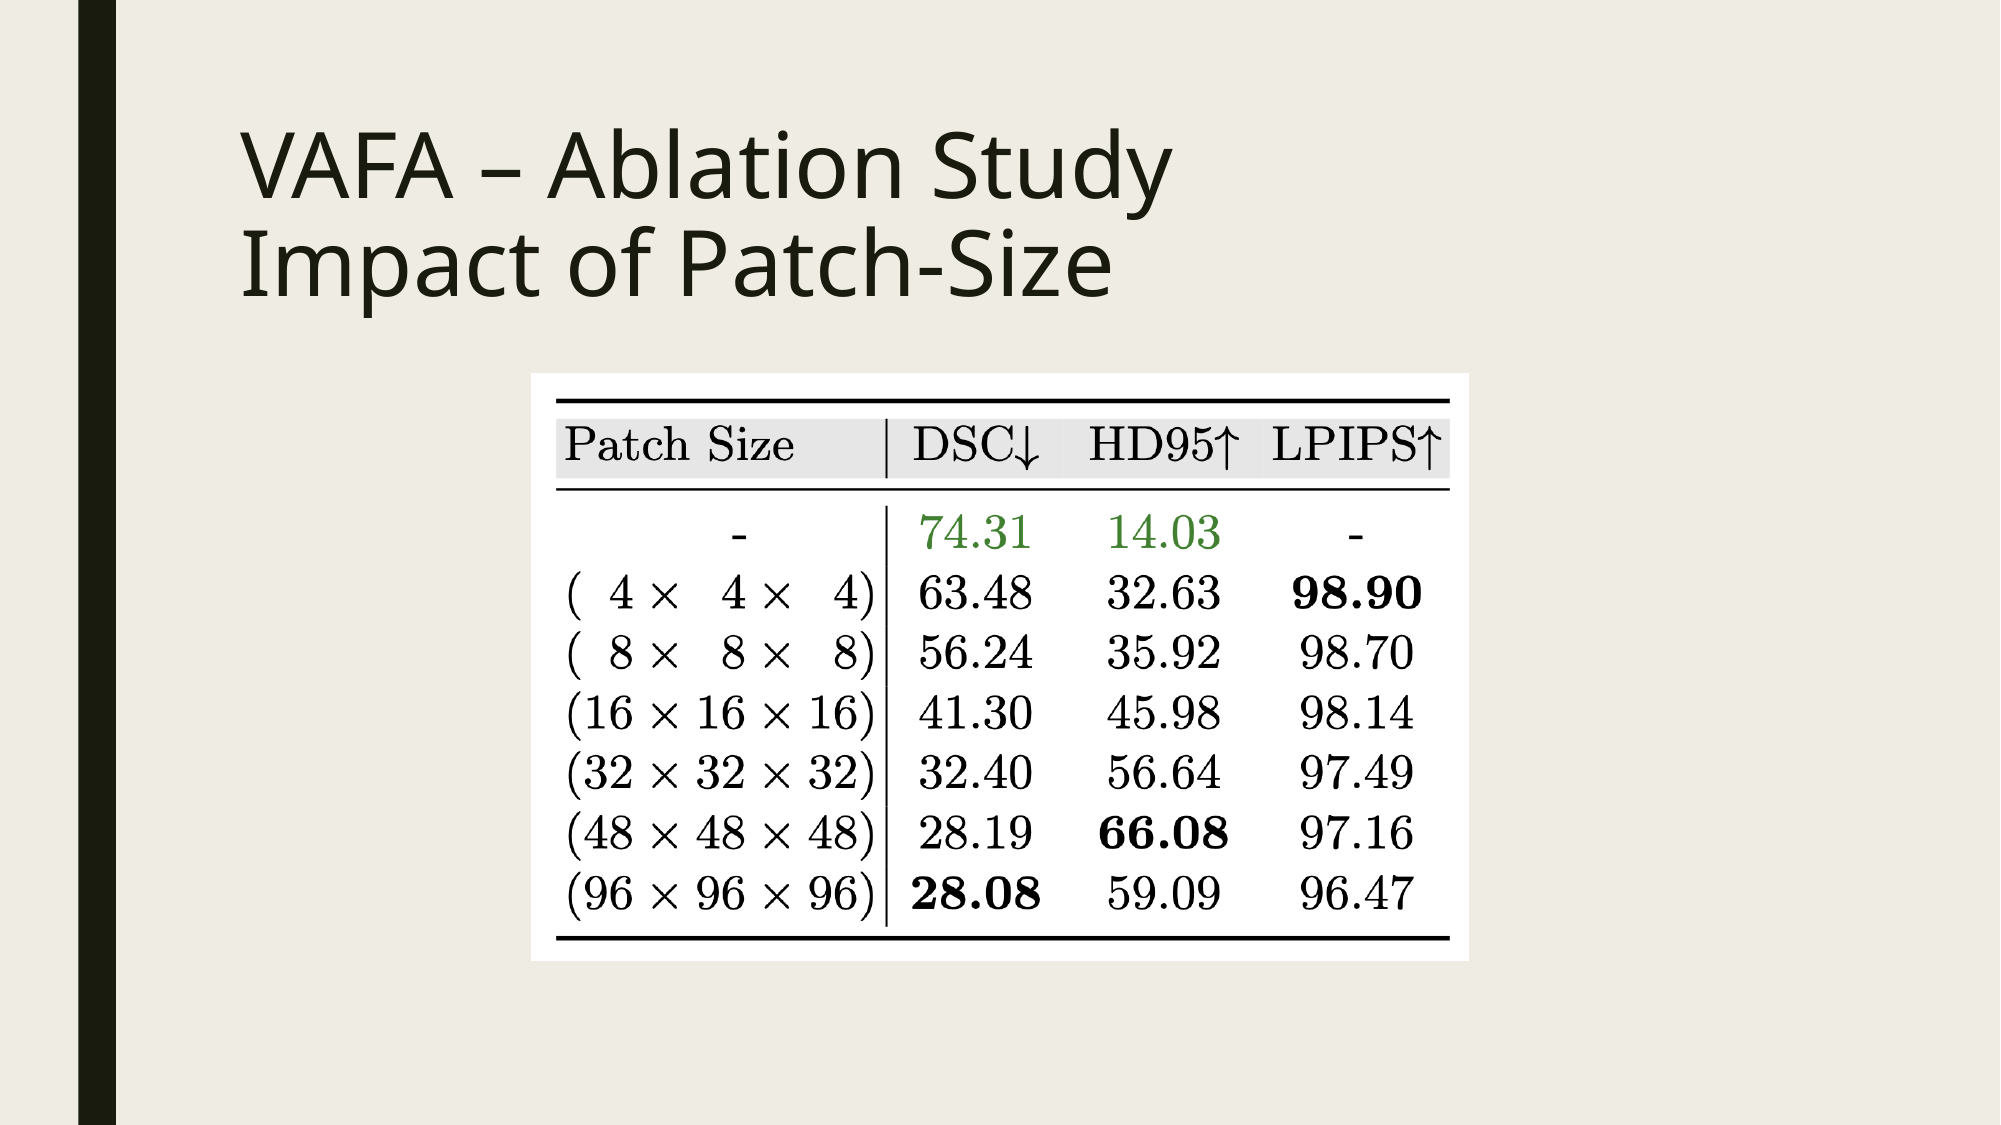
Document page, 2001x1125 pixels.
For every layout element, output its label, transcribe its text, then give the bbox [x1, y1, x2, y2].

title VAFA – Ablation Study Impact of Patch-Size [225, 112, 1800, 357]
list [530, 373, 1469, 961]
